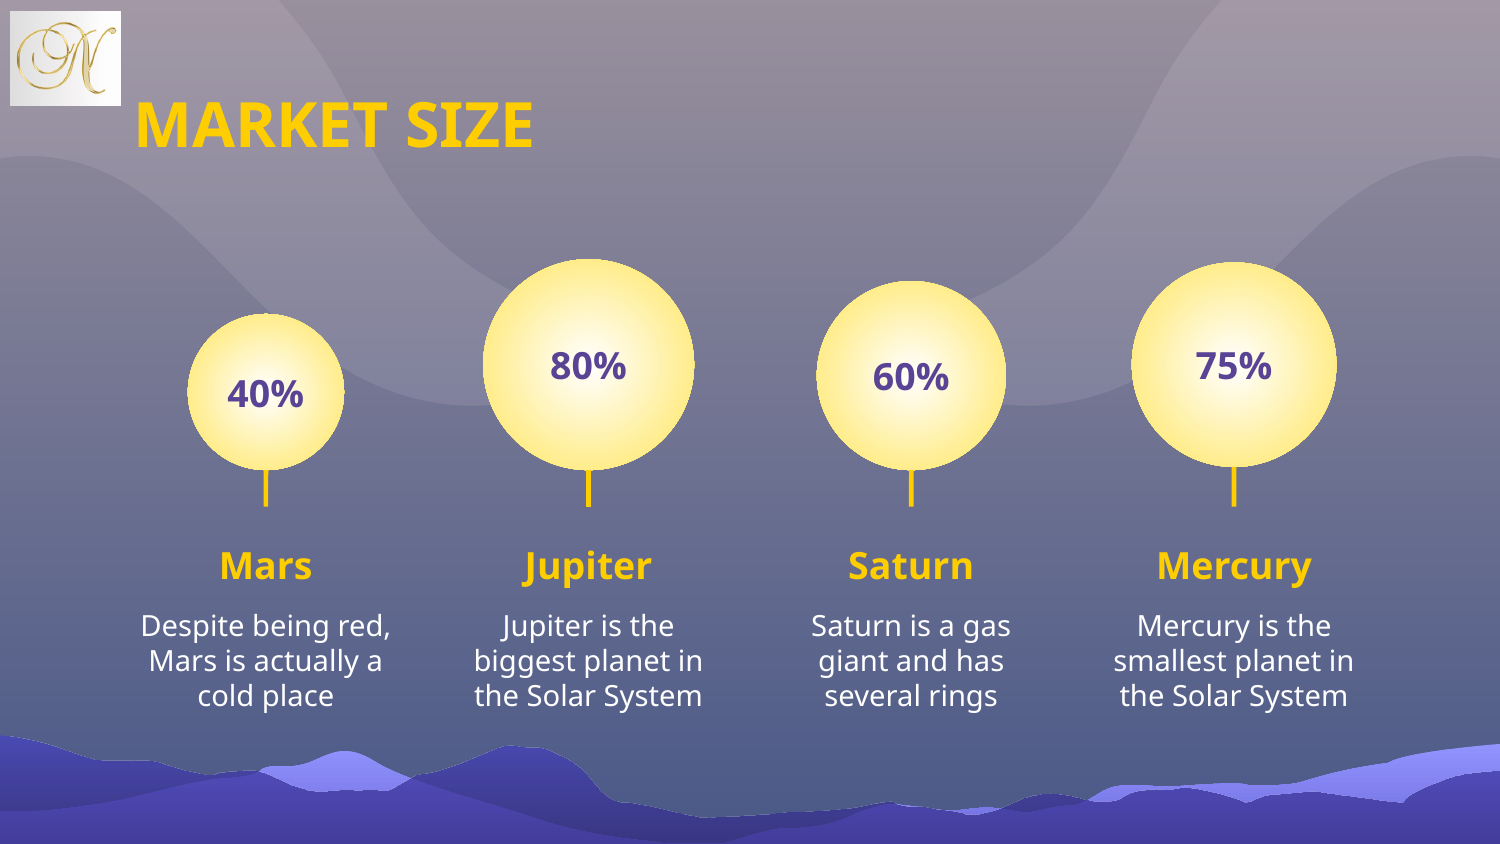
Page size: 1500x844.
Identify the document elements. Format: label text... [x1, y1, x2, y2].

title Jupiter [445, 506, 732, 602]
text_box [1131, 262, 1337, 507]
subtitle Jupiter is the biggest planet in the Solar System [445, 602, 732, 721]
title MARKET SIZE [118, 69, 1382, 164]
subtitle Mercury is the smallest planet in the Solar System [1091, 602, 1377, 721]
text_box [482, 259, 695, 507]
title Mercury [1091, 506, 1377, 602]
subtitle Saturn is a gas giant and has several rings [768, 602, 1055, 721]
subtitle Despite being red, Mars is actually a cold place [123, 602, 409, 721]
title Saturn [768, 506, 1055, 602]
title Mars [123, 506, 409, 602]
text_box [816, 280, 1007, 507]
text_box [187, 313, 345, 507]
